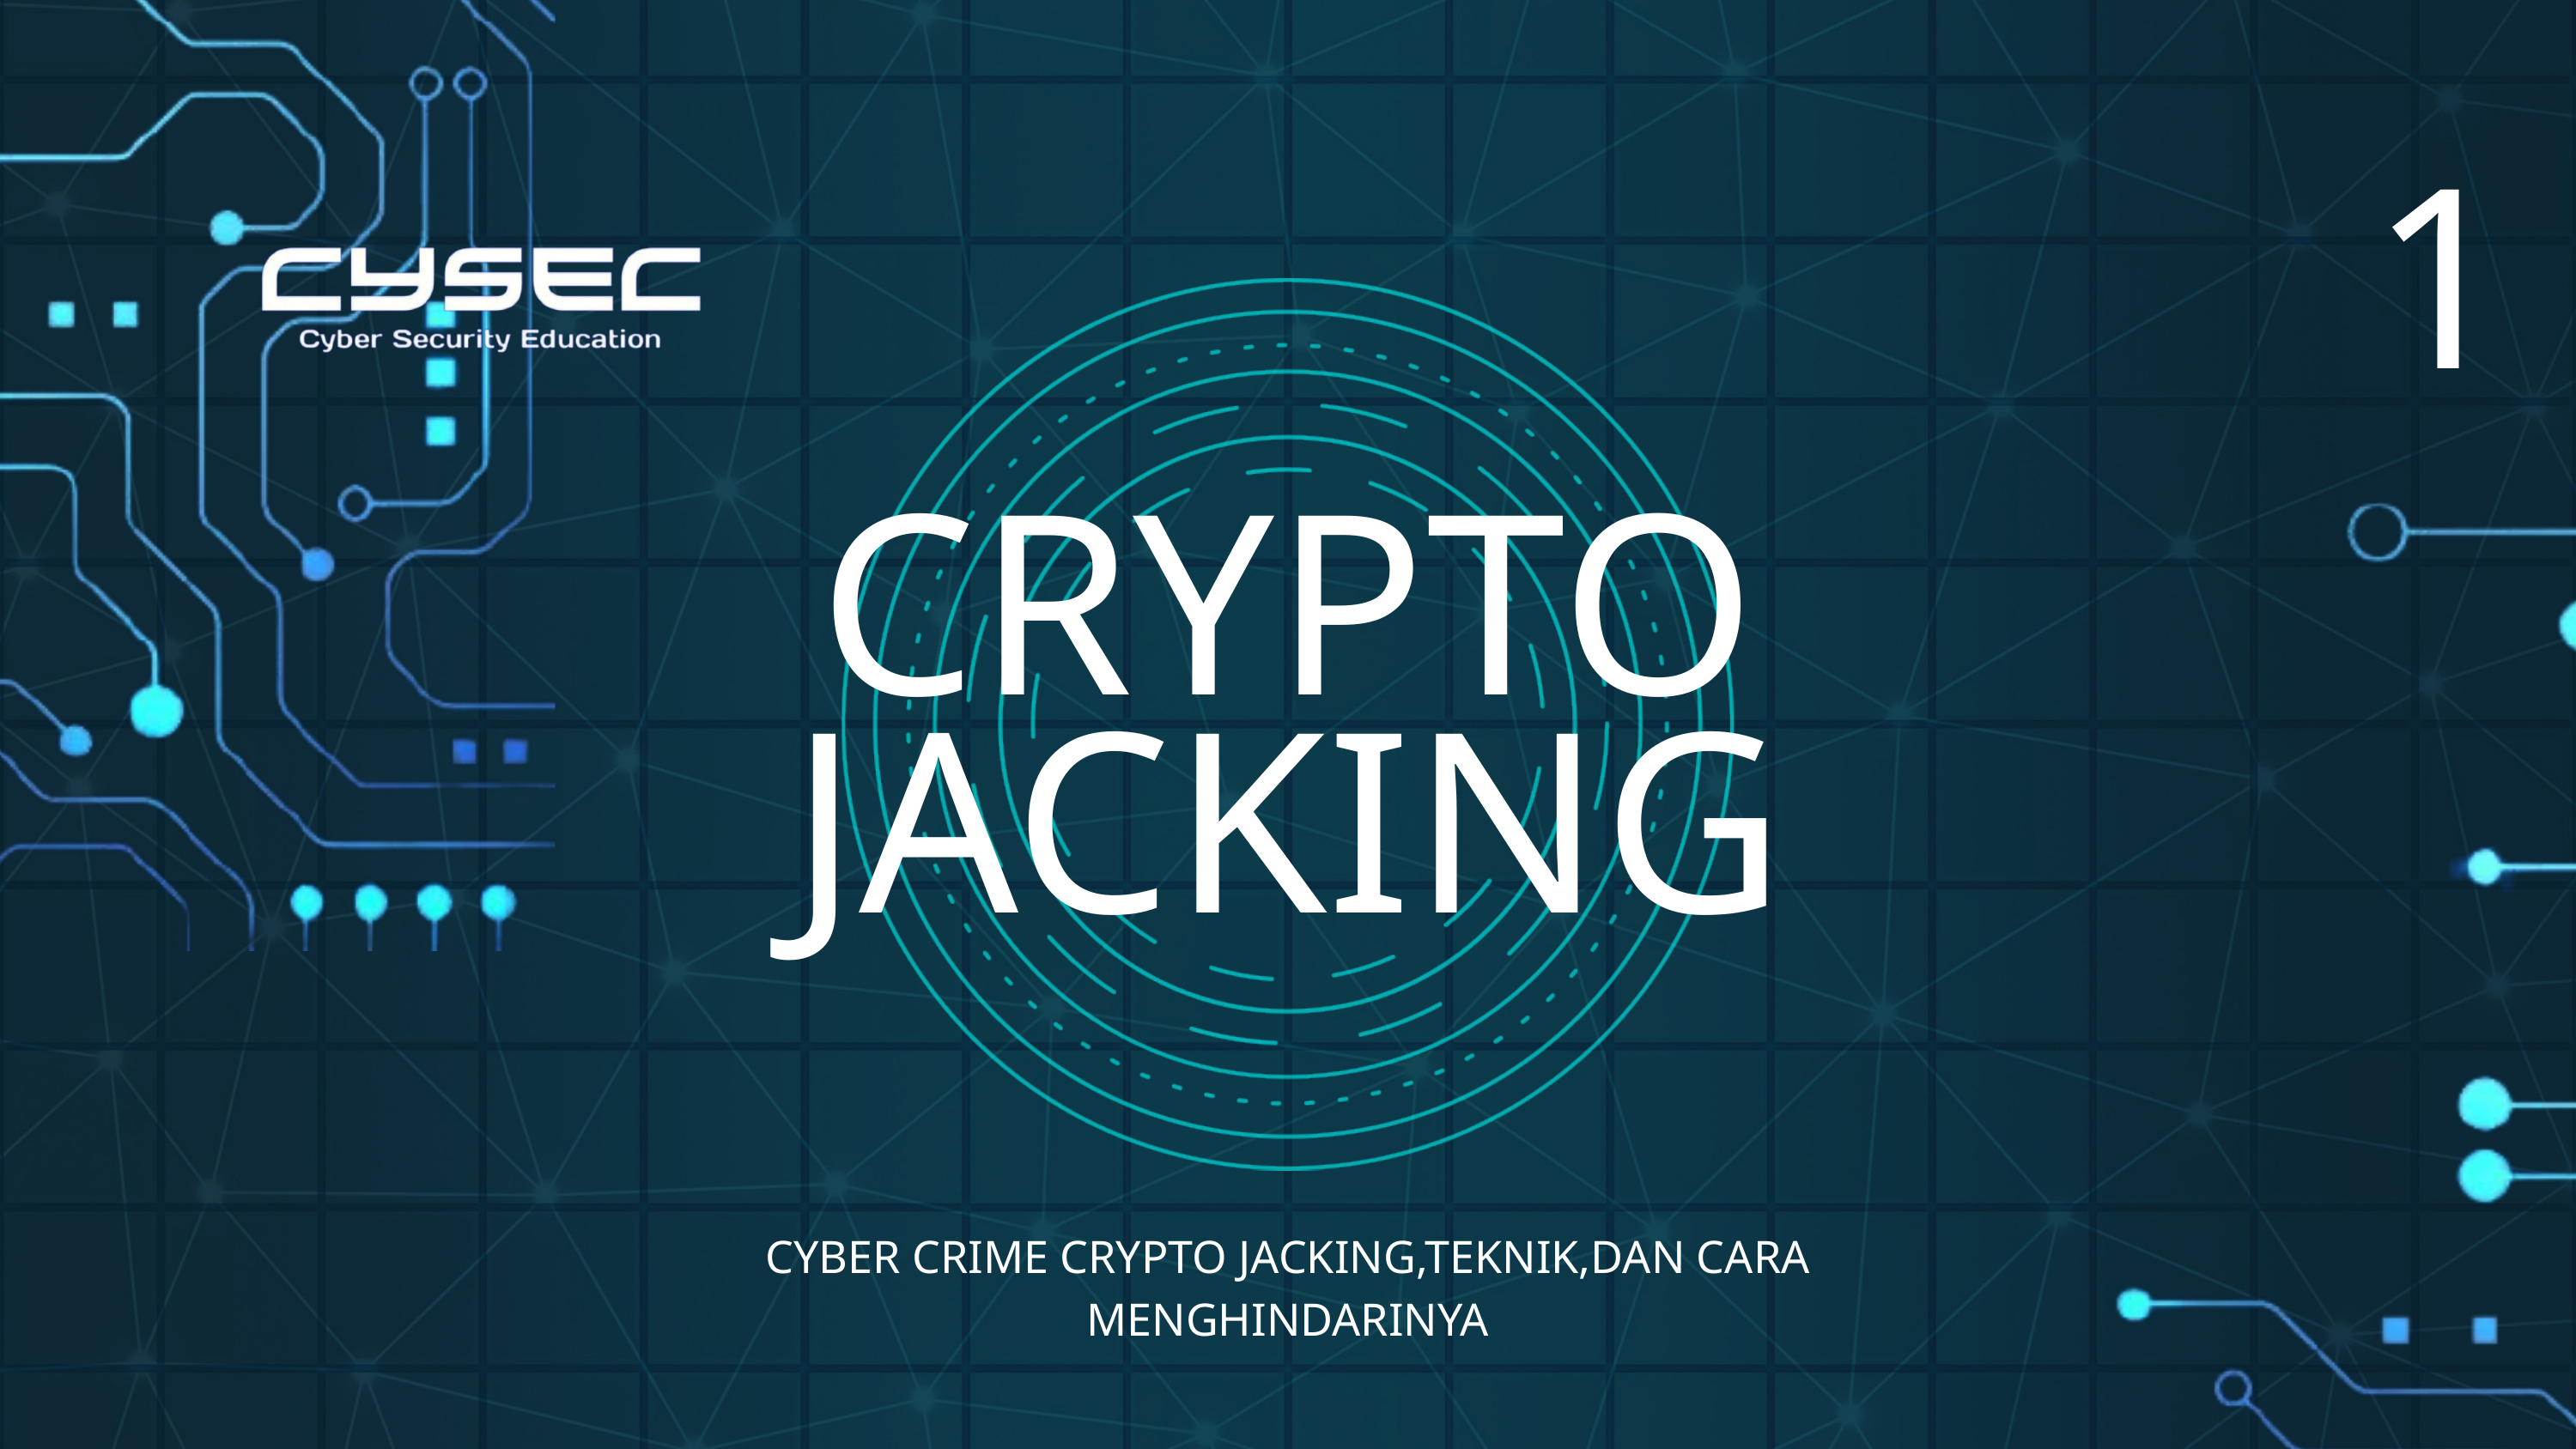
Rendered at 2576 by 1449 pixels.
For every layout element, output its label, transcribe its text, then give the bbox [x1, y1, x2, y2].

text_box CRYPTO JACKING [559, 527, 2017, 963]
text_box [0, 0, 560, 952]
text_box [0, 0, 2576, 1449]
text_box [2103, 501, 2576, 1449]
text_box CYBER CRIME CRYPTO JACKING,TEKNIK,DAN CARA MENGHINDARINYA [646, 1219, 1929, 1345]
text_box [841, 963, 1735, 1171]
text_box [208, 9, 753, 549]
text_box [841, 278, 1735, 527]
text_box 1 [2370, 68, 2432, 419]
